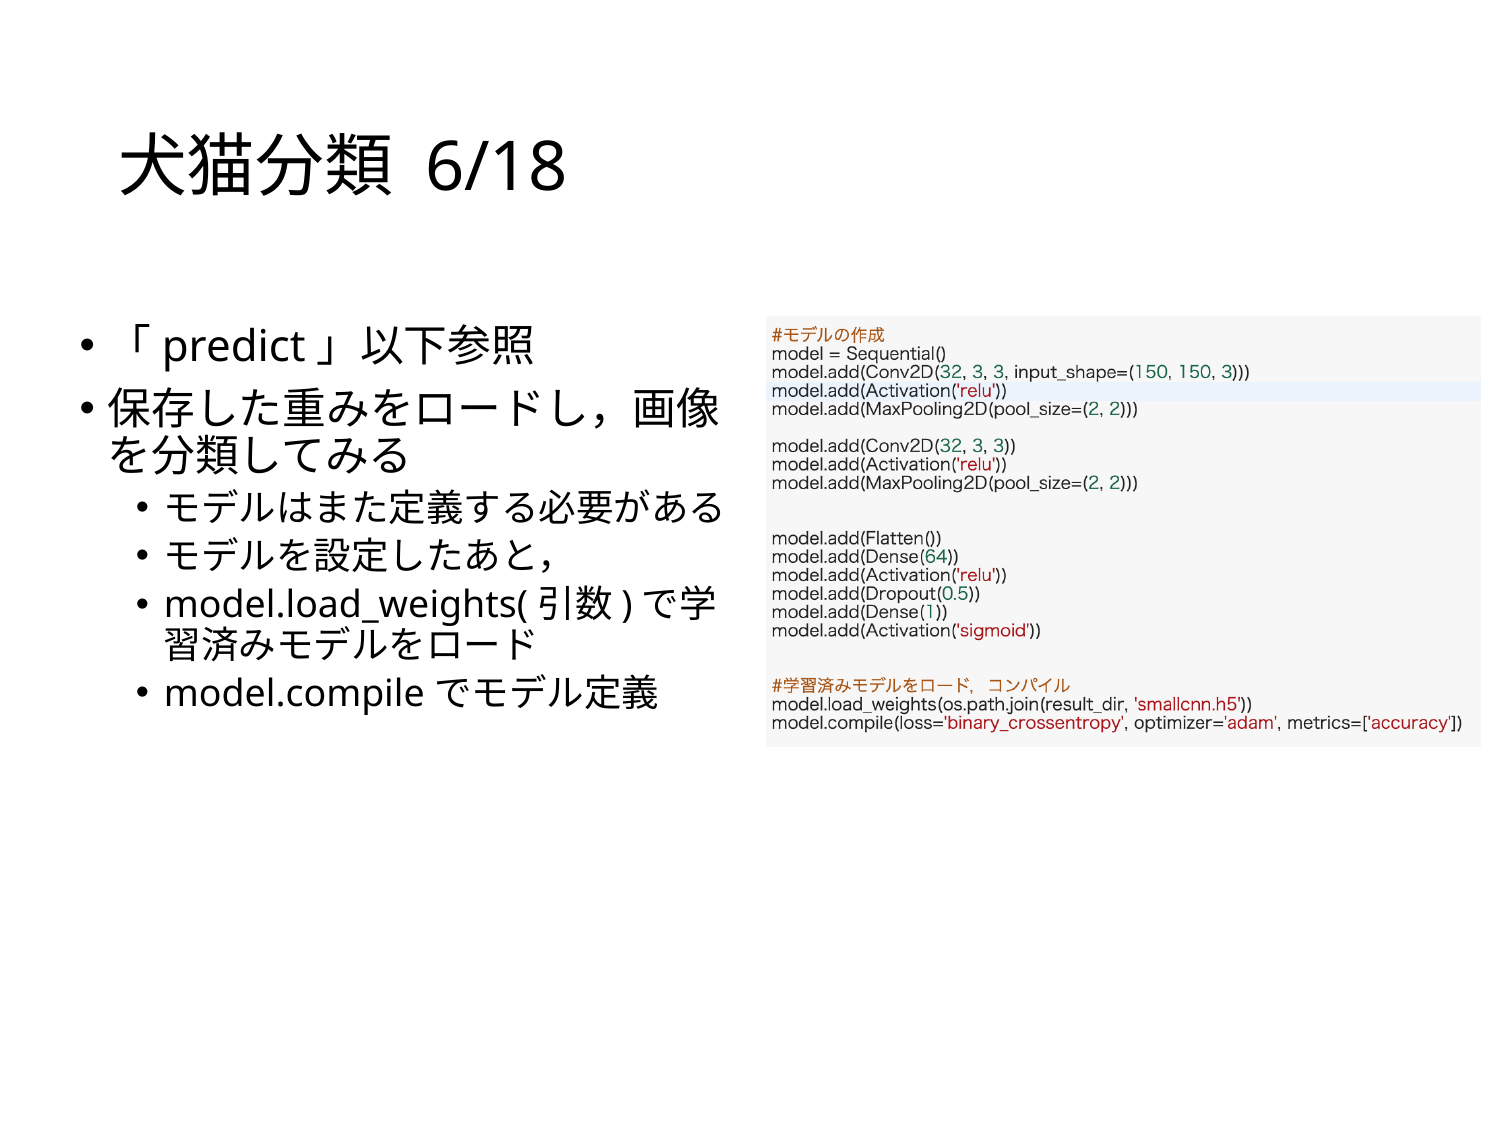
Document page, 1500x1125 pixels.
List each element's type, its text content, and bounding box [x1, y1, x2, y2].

list 「predict」以下参照 保存した重みをロードし，画像を分類してみる モデルはまた定義する必要がある モデルを設定したあと， model.load_weights(引数)で学習済みモデルをロード model.compileでモデル定義 [64, 316, 750, 1030]
picture [766, 316, 1481, 747]
title 犬猫分類 6/18 [103, 59, 1397, 278]
